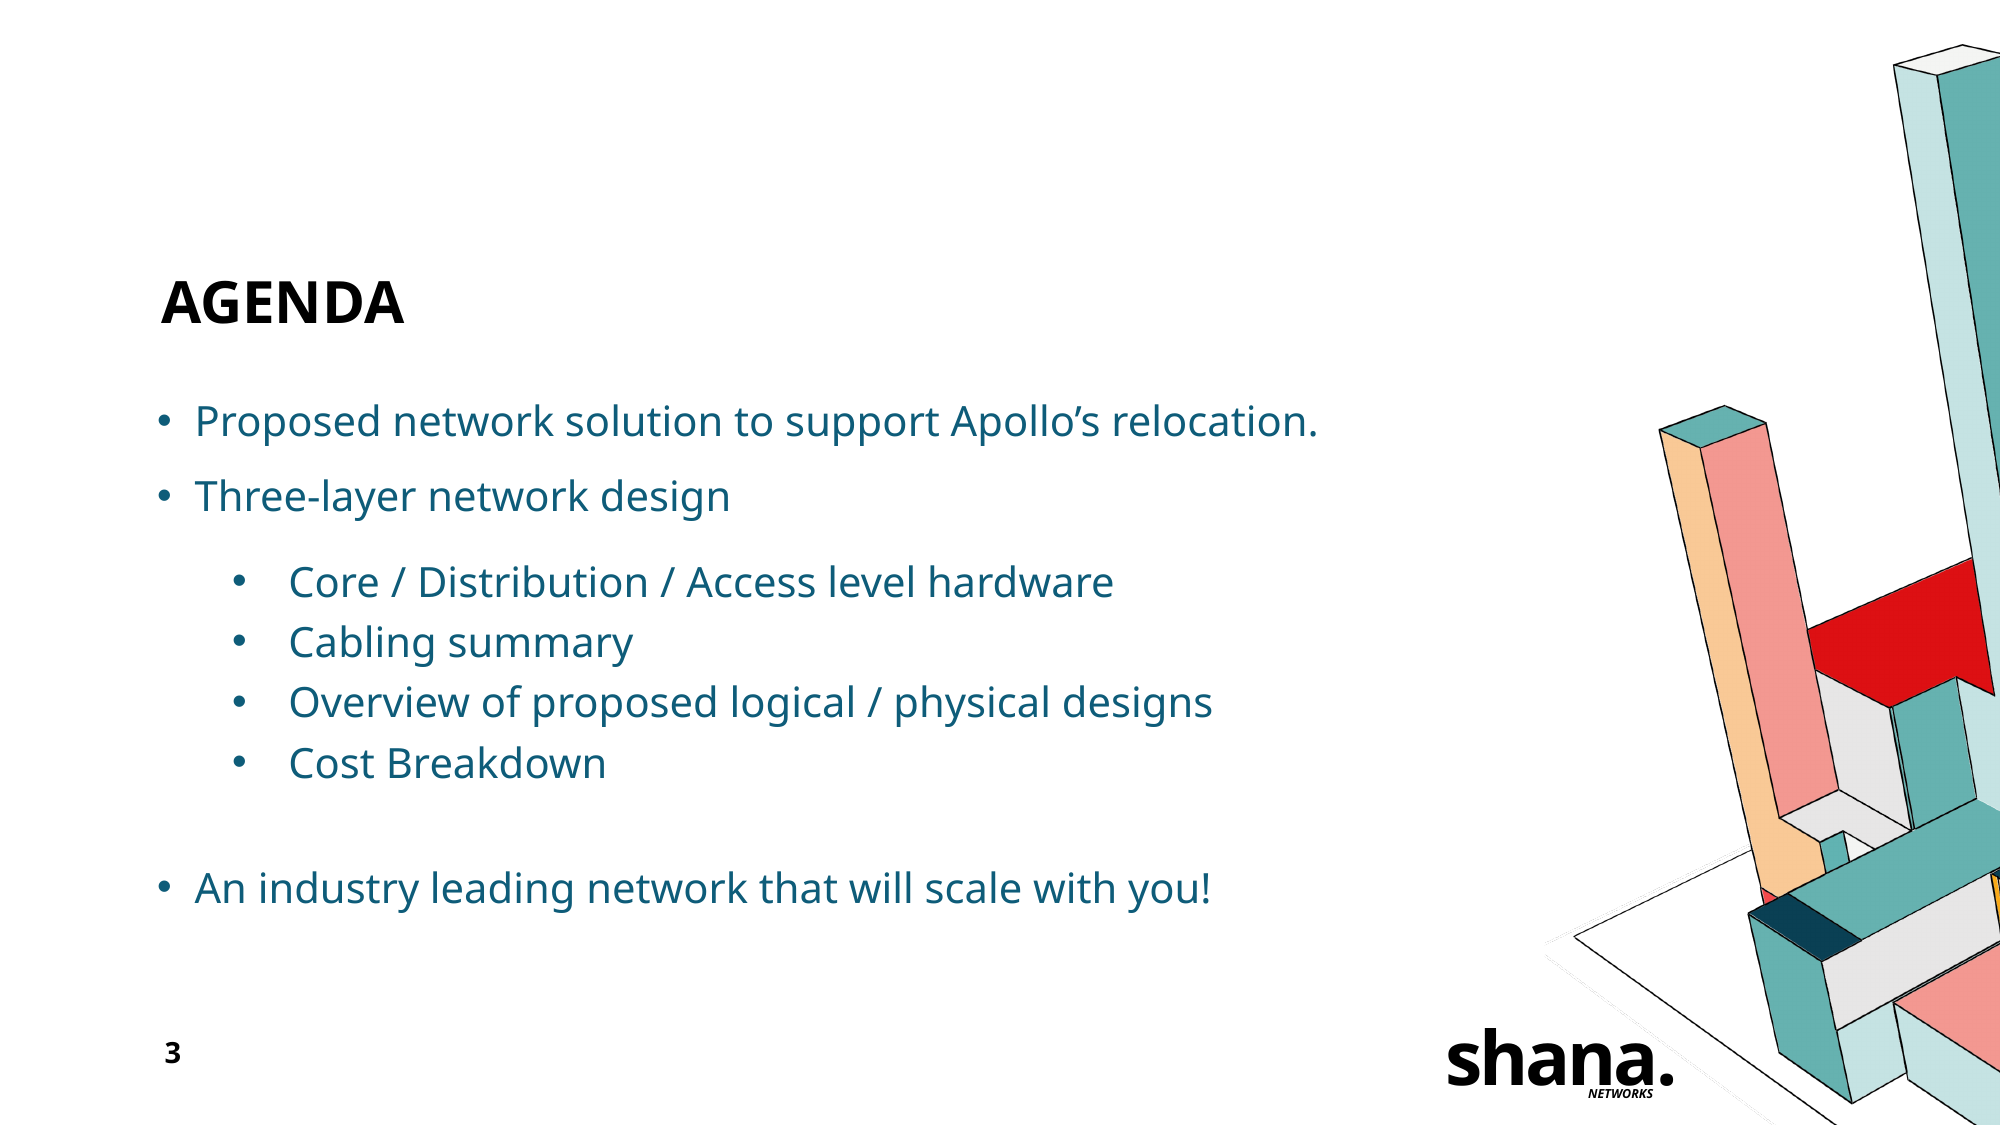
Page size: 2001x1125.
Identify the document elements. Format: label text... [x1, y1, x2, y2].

text_box shana. [1430, 1009, 1714, 1110]
slide_number 3 [149, 1024, 588, 1085]
picture [1544, 43, 2000, 1125]
title Agenda [146, 148, 1508, 344]
list Proposed network solution to support Apollo’s relocation. Three-layer network design Core / Distribution / Access level hardware Cabling summary Overview of proposed logical / physical designs Cost Breakdown An industry leading network that will scale with you! [142, 387, 1508, 976]
text_box NETWORKS [1573, 1078, 1685, 1109]
